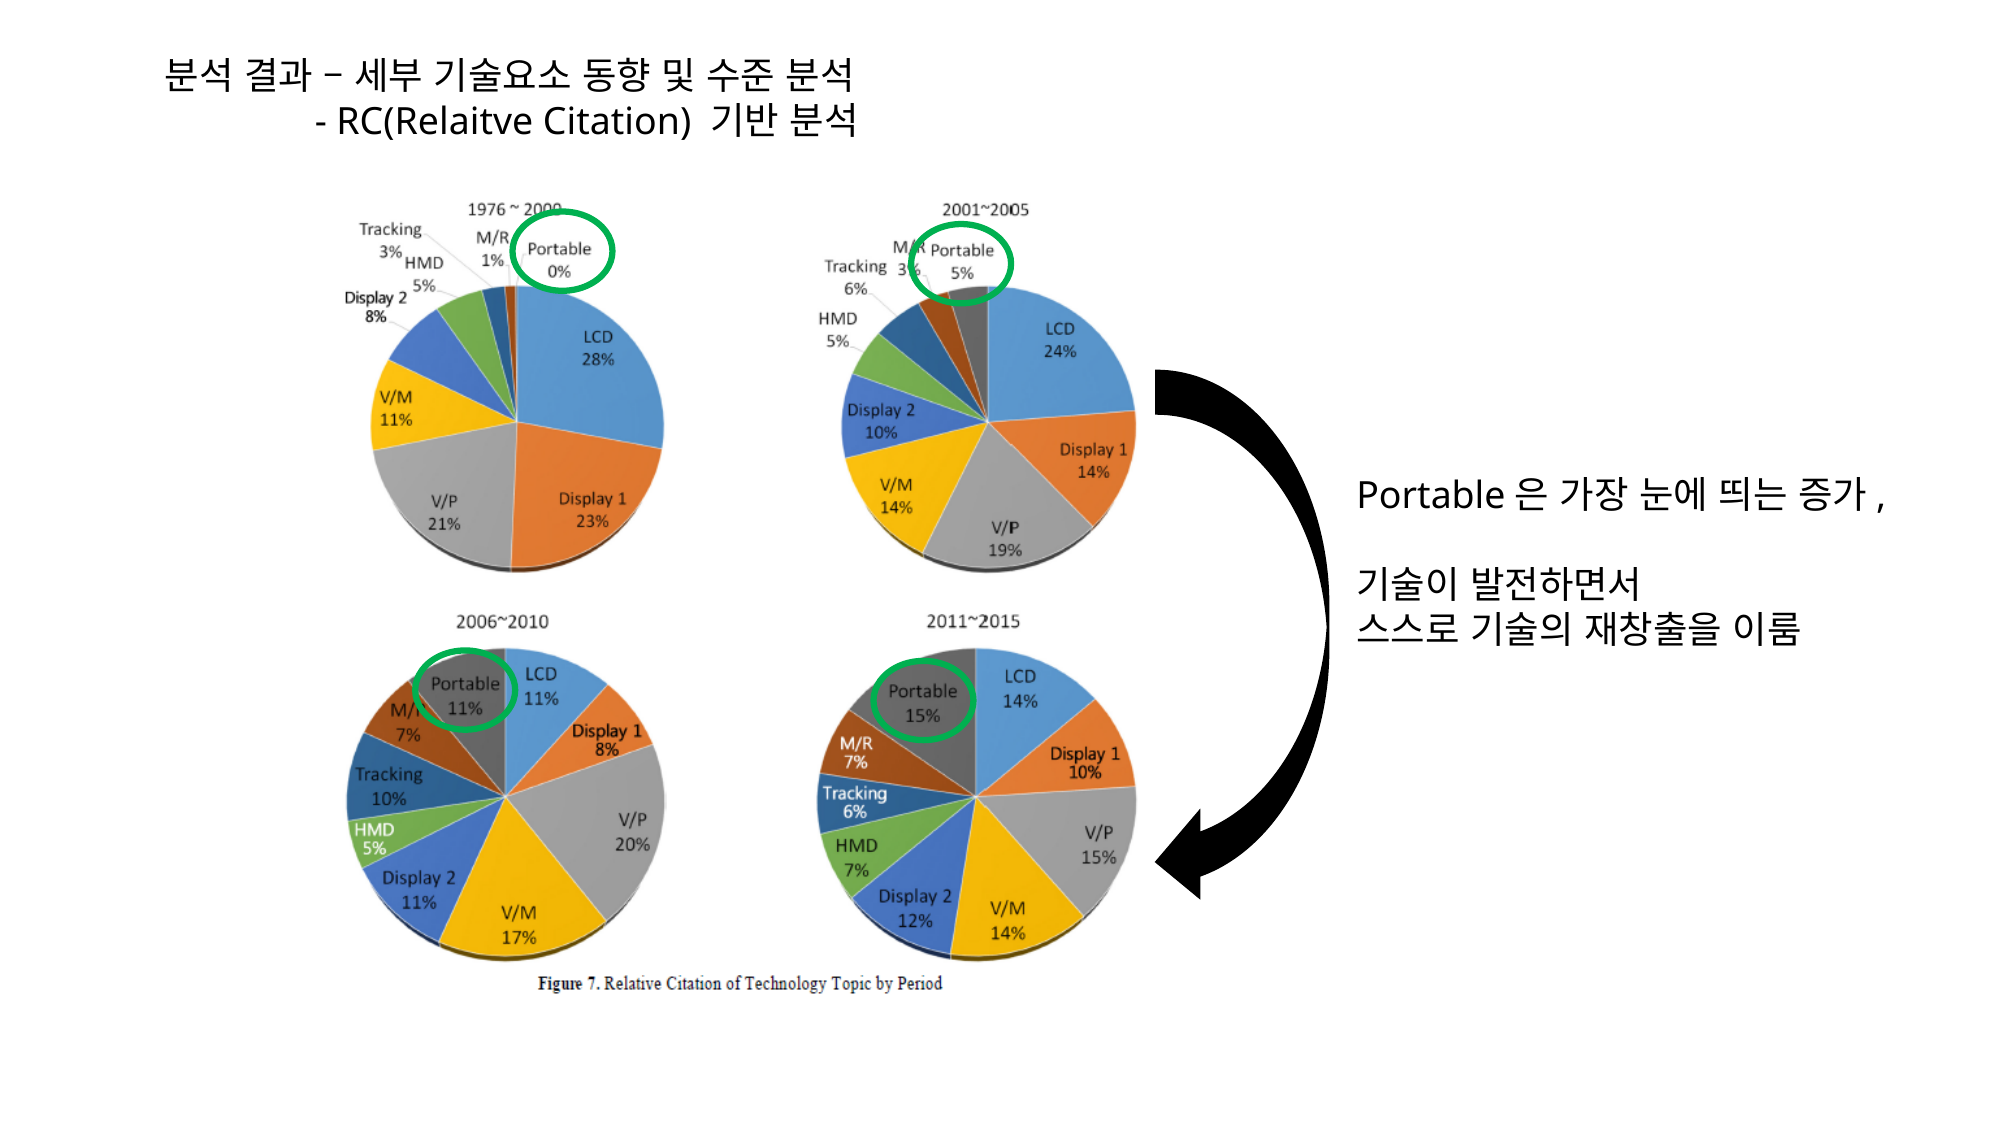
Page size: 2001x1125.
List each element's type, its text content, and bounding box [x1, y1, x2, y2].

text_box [329, 196, 1329, 1004]
text_box Portable은 가장 눈에 띄는 증가, 기술이 발전하면서 스스로 기술의 재창출을 이룸 [1341, 463, 1904, 659]
text_box 분석 결과 – 세부 기술요소 동향 및 수준 분석 - RC(Relaitve Citation) 기반 분석 [0, 0, 2000, 195]
